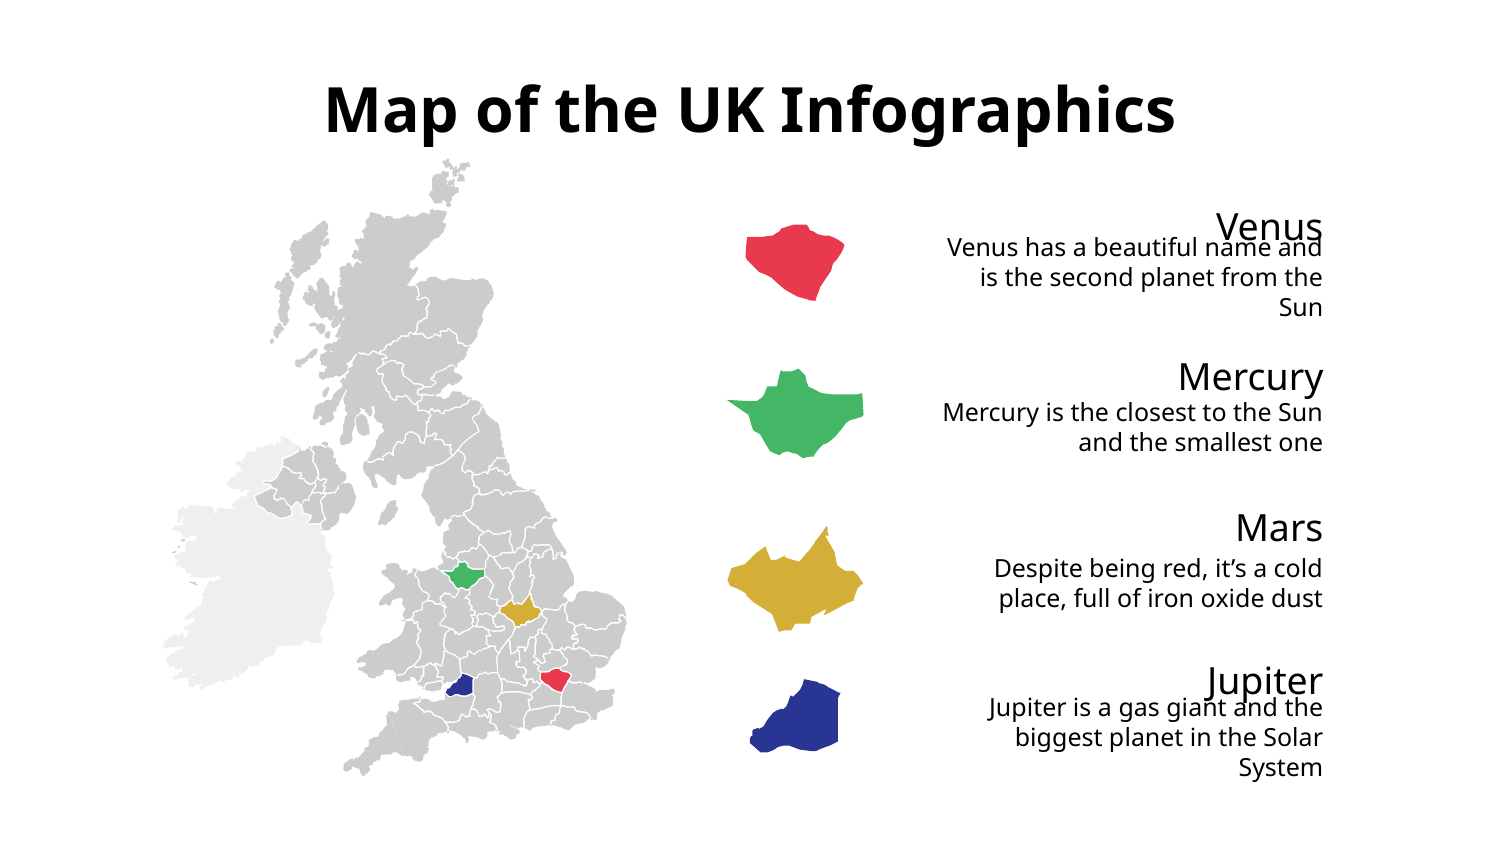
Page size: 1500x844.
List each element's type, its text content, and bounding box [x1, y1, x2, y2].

title Map of the UK Infographics [75, 67, 1425, 147]
text_box Mercury [1054, 354, 1339, 396]
text_box Jupiter [1068, 658, 1339, 700]
text_box [749, 679, 841, 753]
text_box Mars [1054, 505, 1339, 546]
text_box [727, 526, 863, 632]
text_box Mercury is the closest to the Sun and the smallest one [916, 396, 1339, 458]
text_box Jupiter is a gas giant and the biggest planet in the Solar System [916, 700, 1339, 772]
text_box Despite being red, it’s a cold place, full of iron oxide dust [916, 546, 1339, 619]
text_box Venus [1054, 204, 1339, 245]
text_box Venus has a beautiful name and is the second planet from the Sun [916, 245, 1339, 307]
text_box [161, 158, 627, 777]
text_box [745, 224, 845, 301]
text_box [726, 368, 864, 459]
